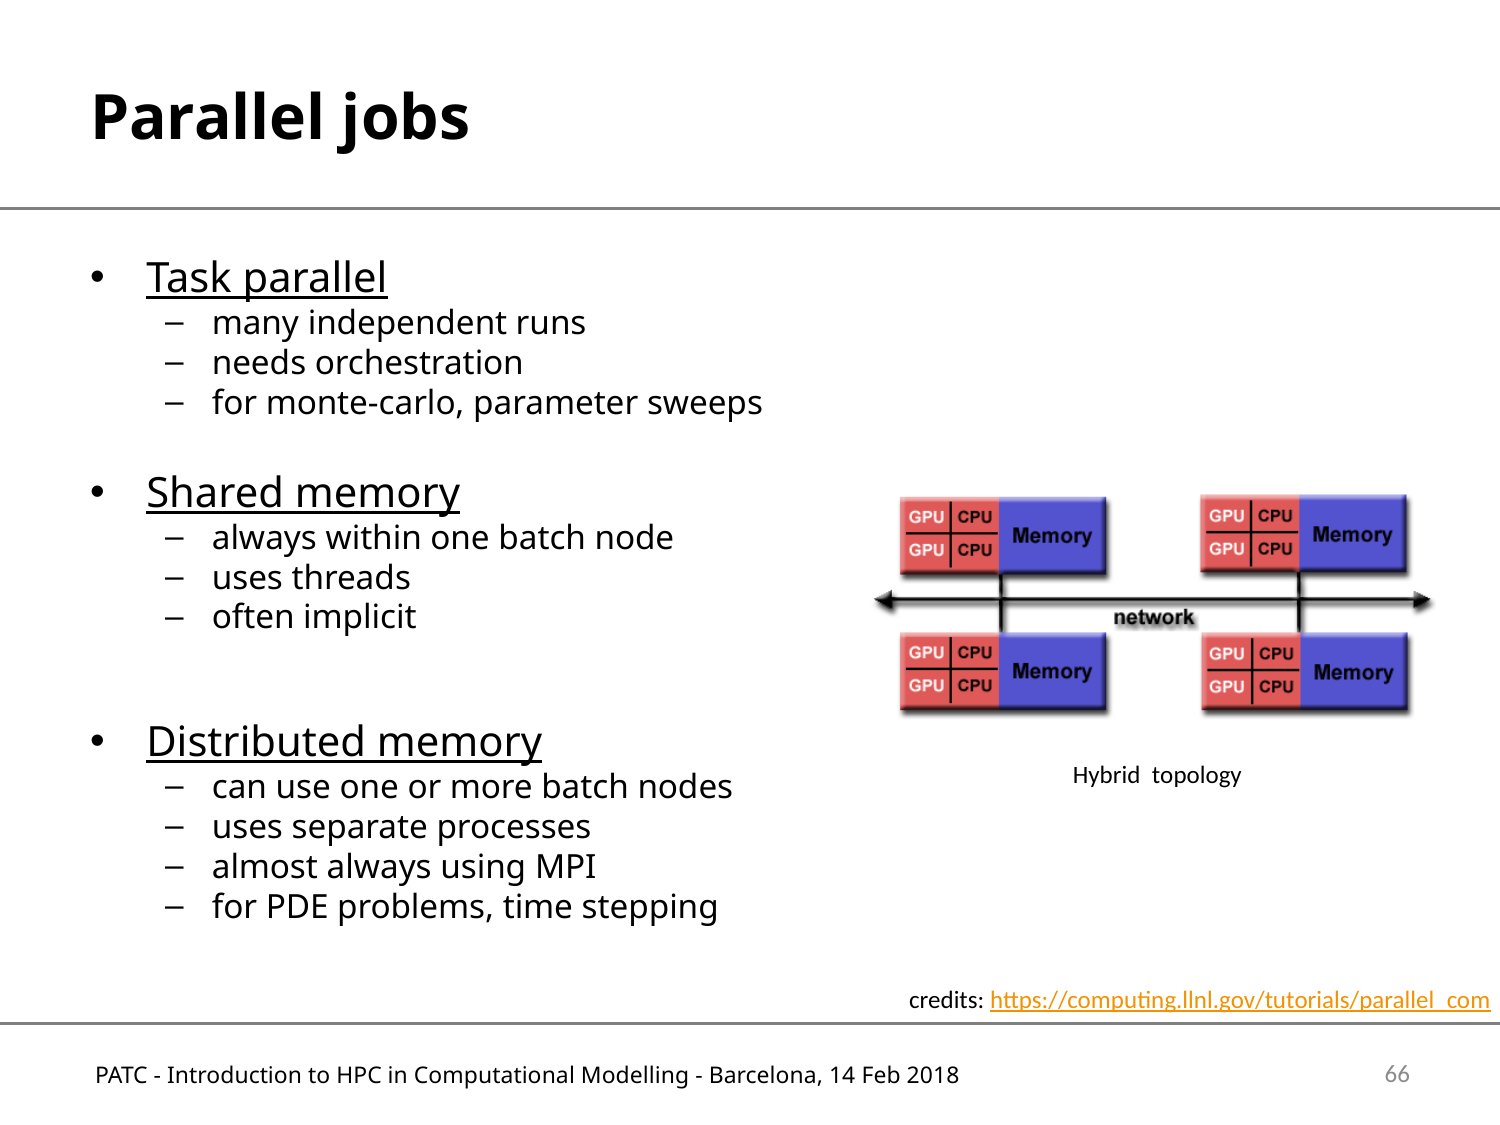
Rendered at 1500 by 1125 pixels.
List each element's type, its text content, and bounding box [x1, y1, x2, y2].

text_box Hybrid topology [738, 751, 1500, 797]
text_box credits: https://computing.llnl.gov/tutorials/parallel_com [667, 975, 1500, 1021]
picture [866, 491, 1436, 723]
list Task parallel many independent runs needs orchestration for monte-carlo, parameter sweeps Shared memory always within one batch node uses threads often implicit Distributed memory can use one or more batch nodes uses separate processes almost always using MPI for PDE problems, time stepping [75, 243, 869, 1005]
slide_number 66 [1074, 1042, 1425, 1103]
title Parallel jobs [75, 45, 1069, 185]
